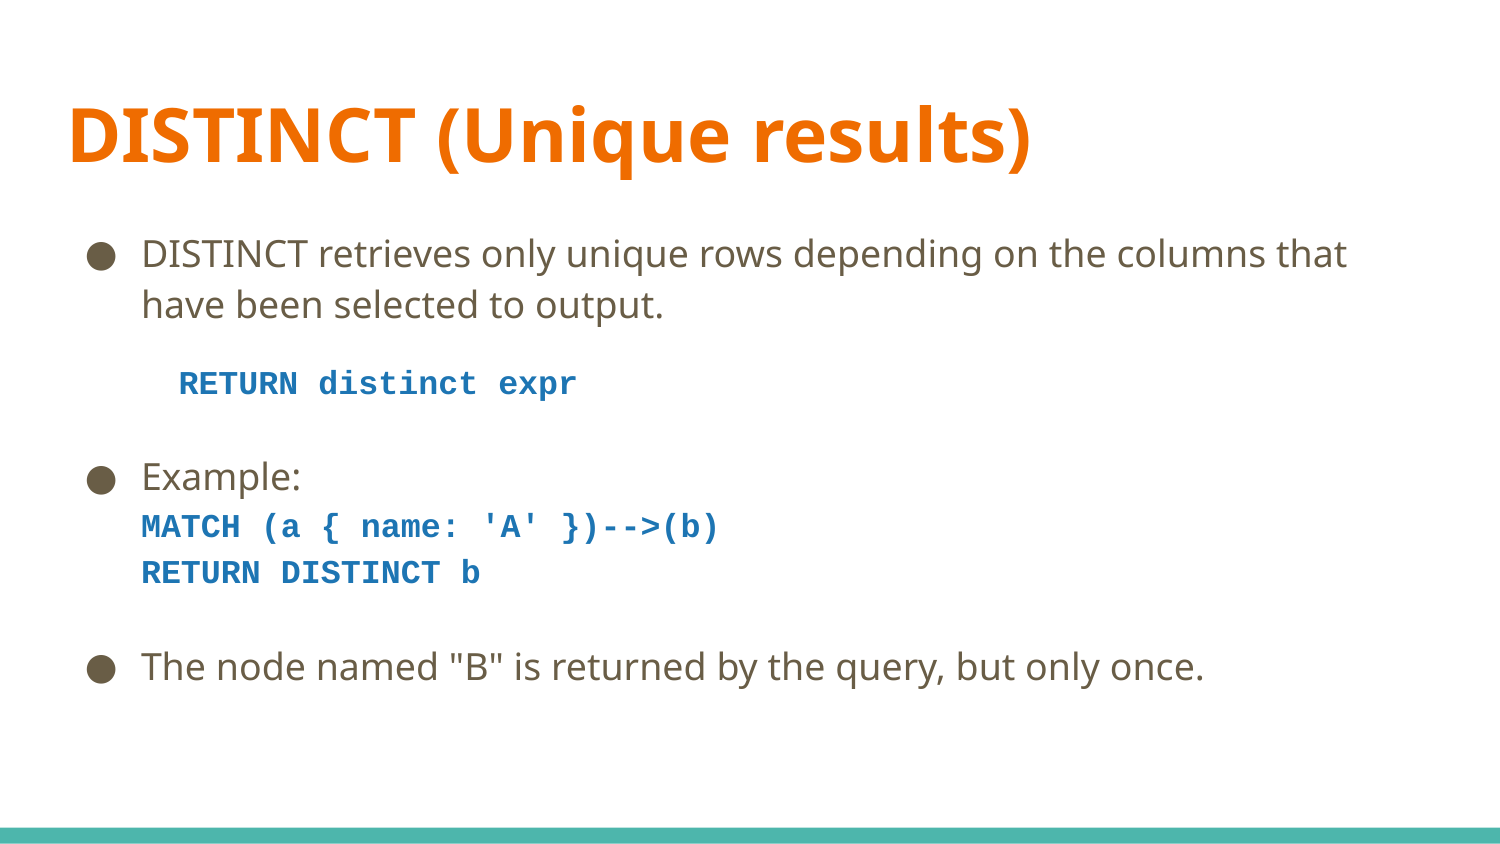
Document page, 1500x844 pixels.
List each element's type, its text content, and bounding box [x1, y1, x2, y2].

list DISTINCT retrieves only unique rows depending on the columns that have been selected to output. RETURN distinct expr Example: MATCH (a { name: 'A' })-->(b) RETURN DISTINCT b The node named "B" is returned by the query, but only once. [51, 207, 1449, 750]
title DISTINCT (Unique results) [51, 72, 1449, 189]
